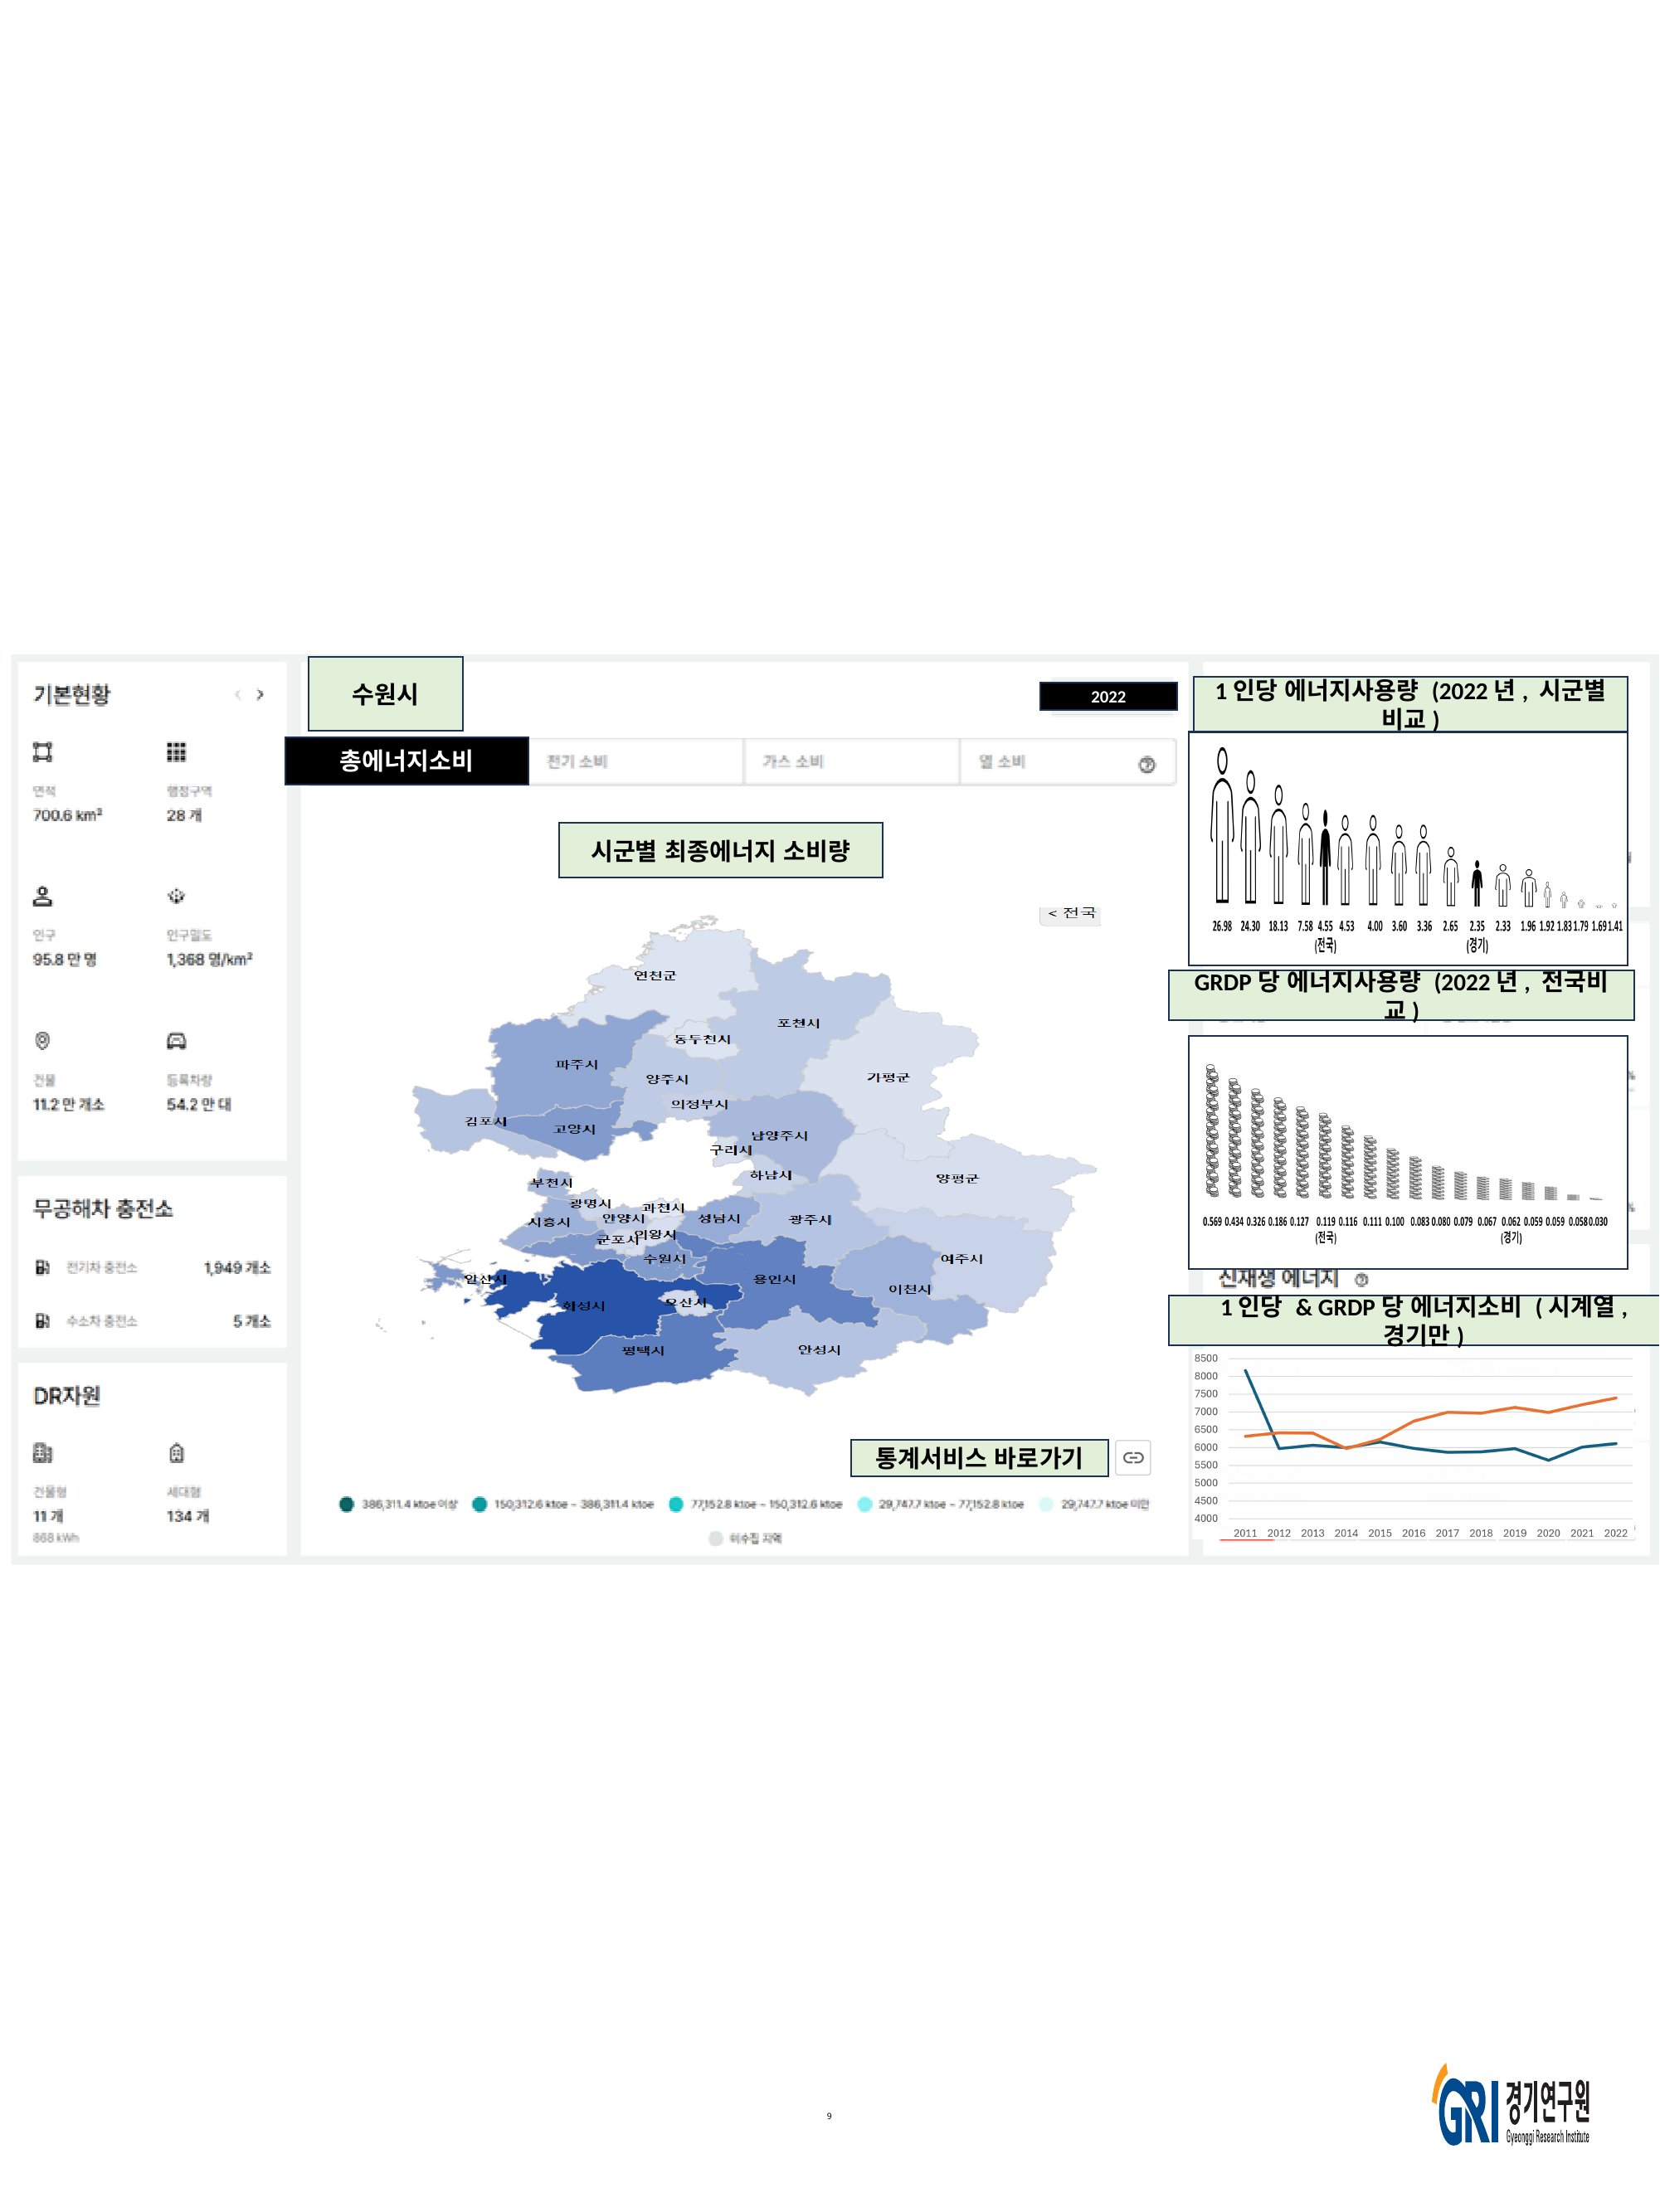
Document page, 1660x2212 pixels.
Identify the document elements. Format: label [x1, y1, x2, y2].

picture [0, 643, 1659, 1568]
